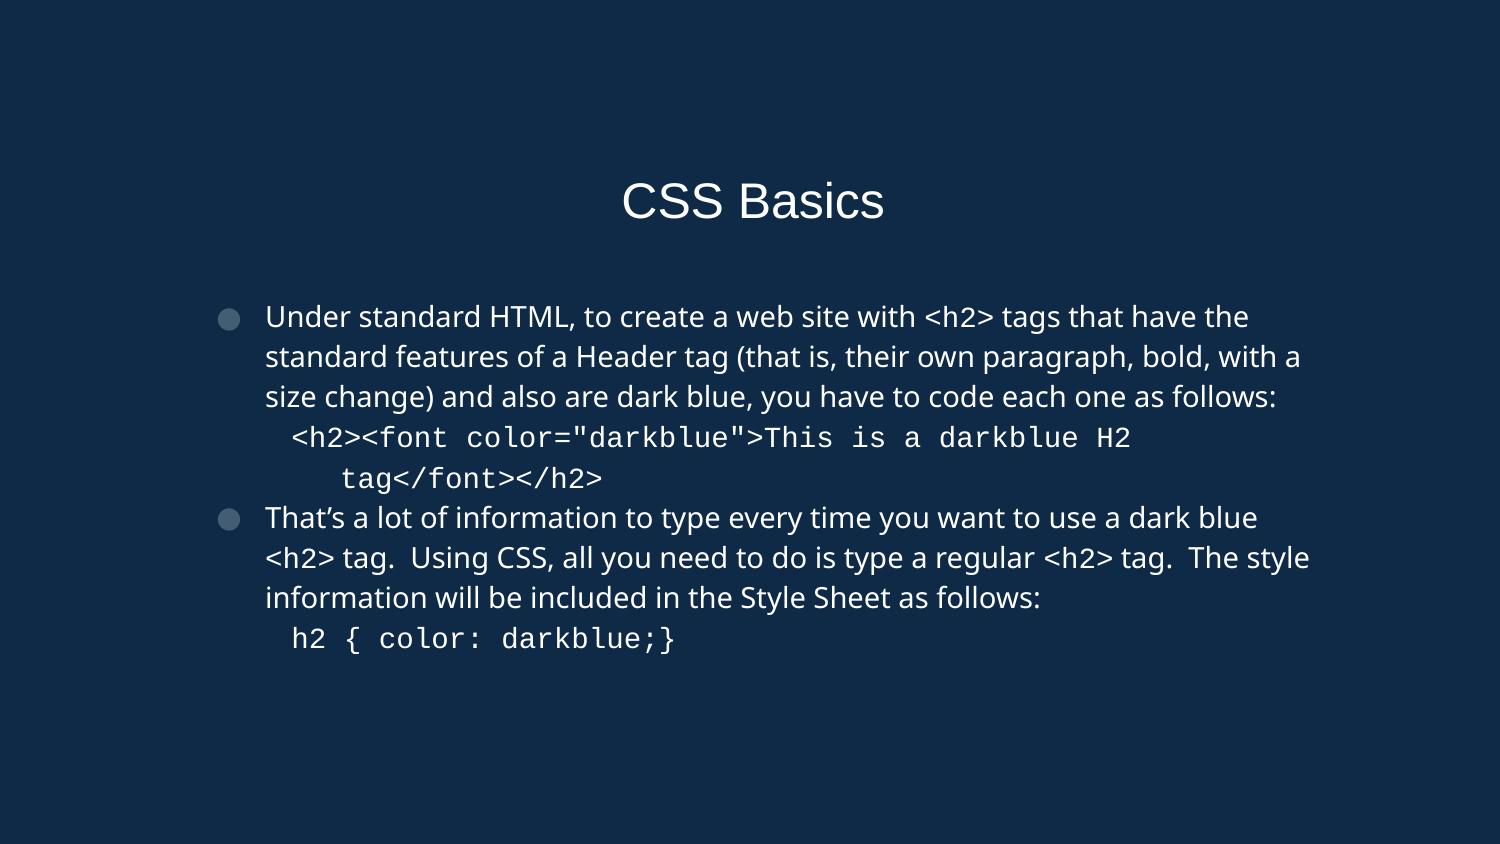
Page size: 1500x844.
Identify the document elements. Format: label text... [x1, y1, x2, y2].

title CSS Basics [175, 153, 1332, 233]
list Under standard HTML, to create a web site with <h2> tags that have the standard features of a Header tag (that is, their own paragraph, bold, with a size change) and also are dark blue, you have to code each one as follows: <h2><font color="darkblue">This is a darkblue H2 tag</font></h2> That’s a lot of information to type every time you want to use a dark blue <h2> tag. Using CSS, all you need to do is type a regular <h2> tag. The style information will be included in the Style Sheet as follows: h2 { color: darkblue;} [175, 278, 1332, 689]
